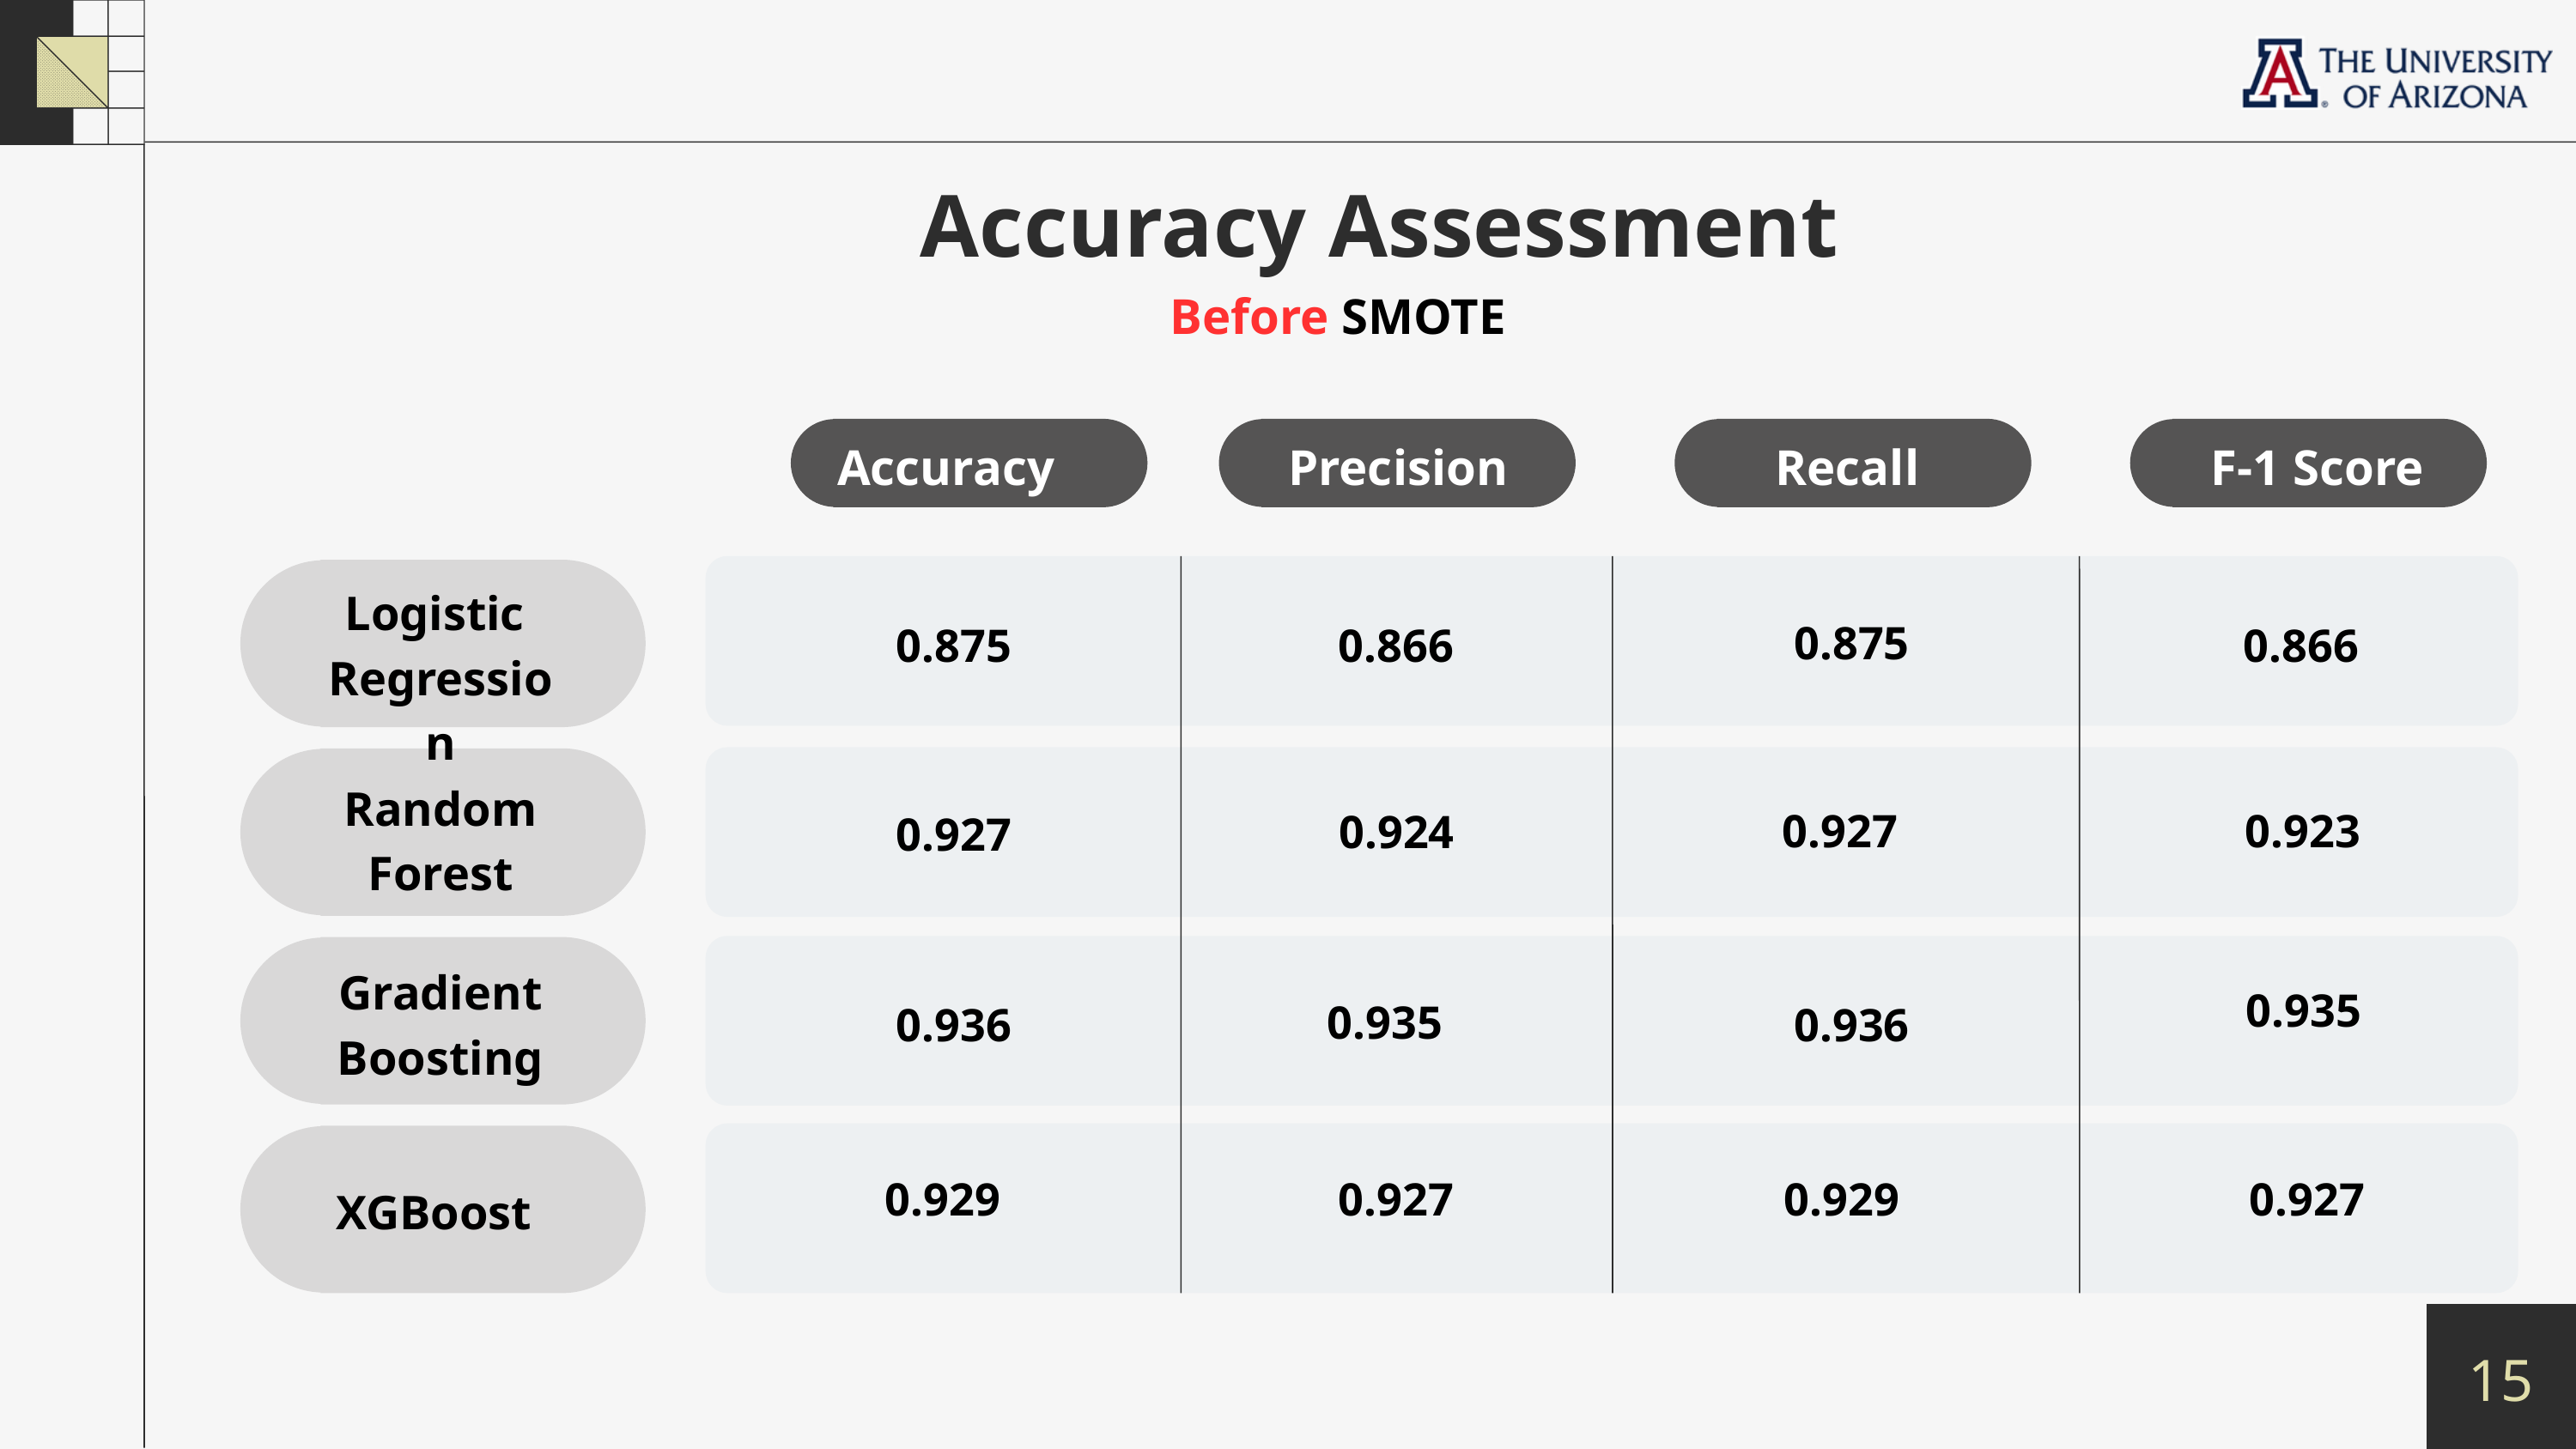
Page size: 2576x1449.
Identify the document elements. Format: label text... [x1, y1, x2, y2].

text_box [1214, 413, 1578, 513]
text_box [2125, 413, 2489, 513]
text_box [232, 925, 650, 1114]
text_box [0, 0, 145, 145]
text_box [232, 1114, 650, 1304]
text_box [786, 413, 1150, 513]
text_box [232, 549, 650, 737]
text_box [705, 1123, 2518, 1294]
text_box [705, 555, 2518, 726]
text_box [232, 737, 650, 925]
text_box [2426, 1303, 2576, 1449]
text_box [2240, 35, 2553, 110]
text_box Accuracy Assessment [726, 154, 2033, 395]
text_box Before SMOTE [1170, 276, 1569, 344]
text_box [1670, 413, 2034, 513]
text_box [705, 747, 2518, 918]
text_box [705, 936, 2518, 1106]
